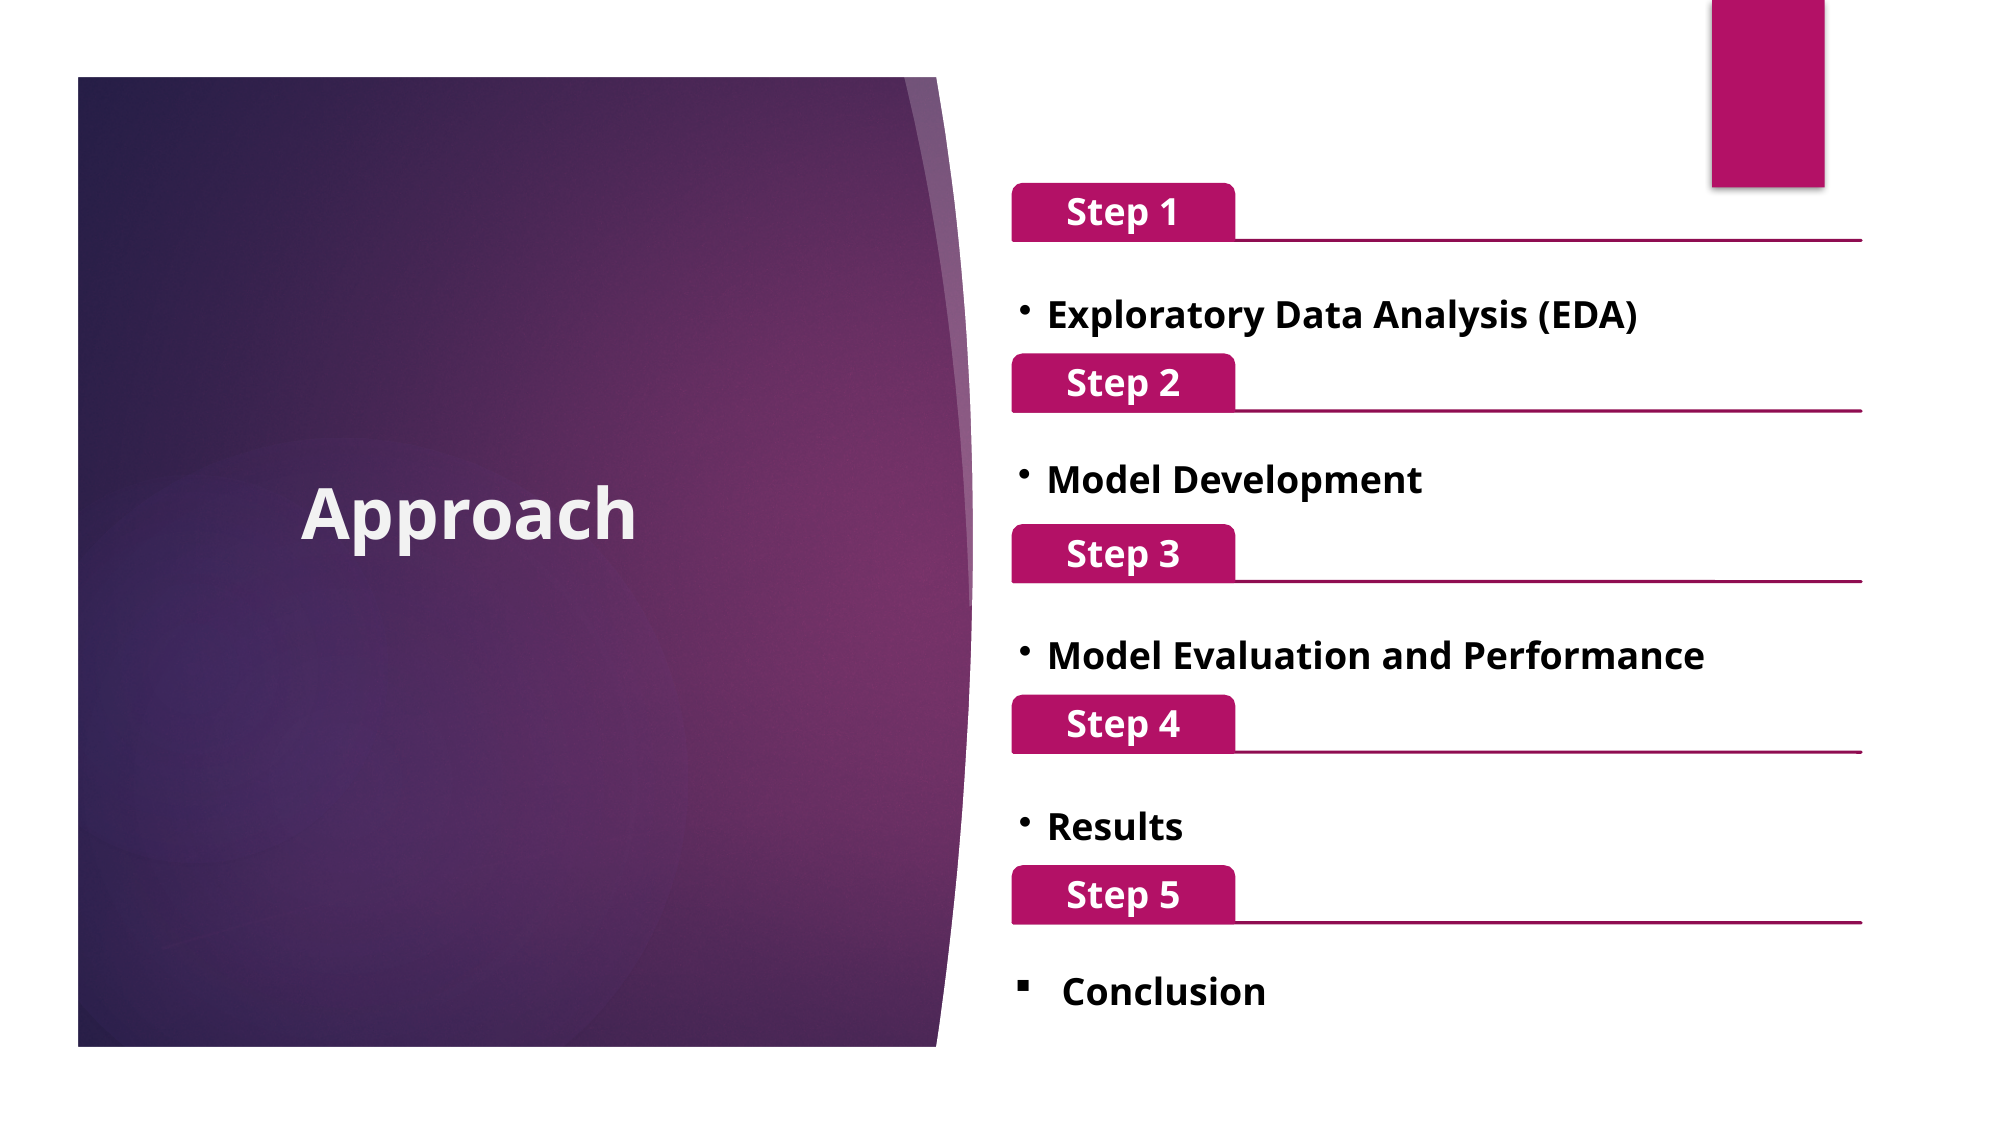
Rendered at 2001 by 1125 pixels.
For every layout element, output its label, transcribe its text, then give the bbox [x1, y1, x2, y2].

text_box Conclusion [999, 960, 1307, 1021]
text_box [1012, 183, 1862, 924]
text_box Approach [286, 461, 749, 562]
